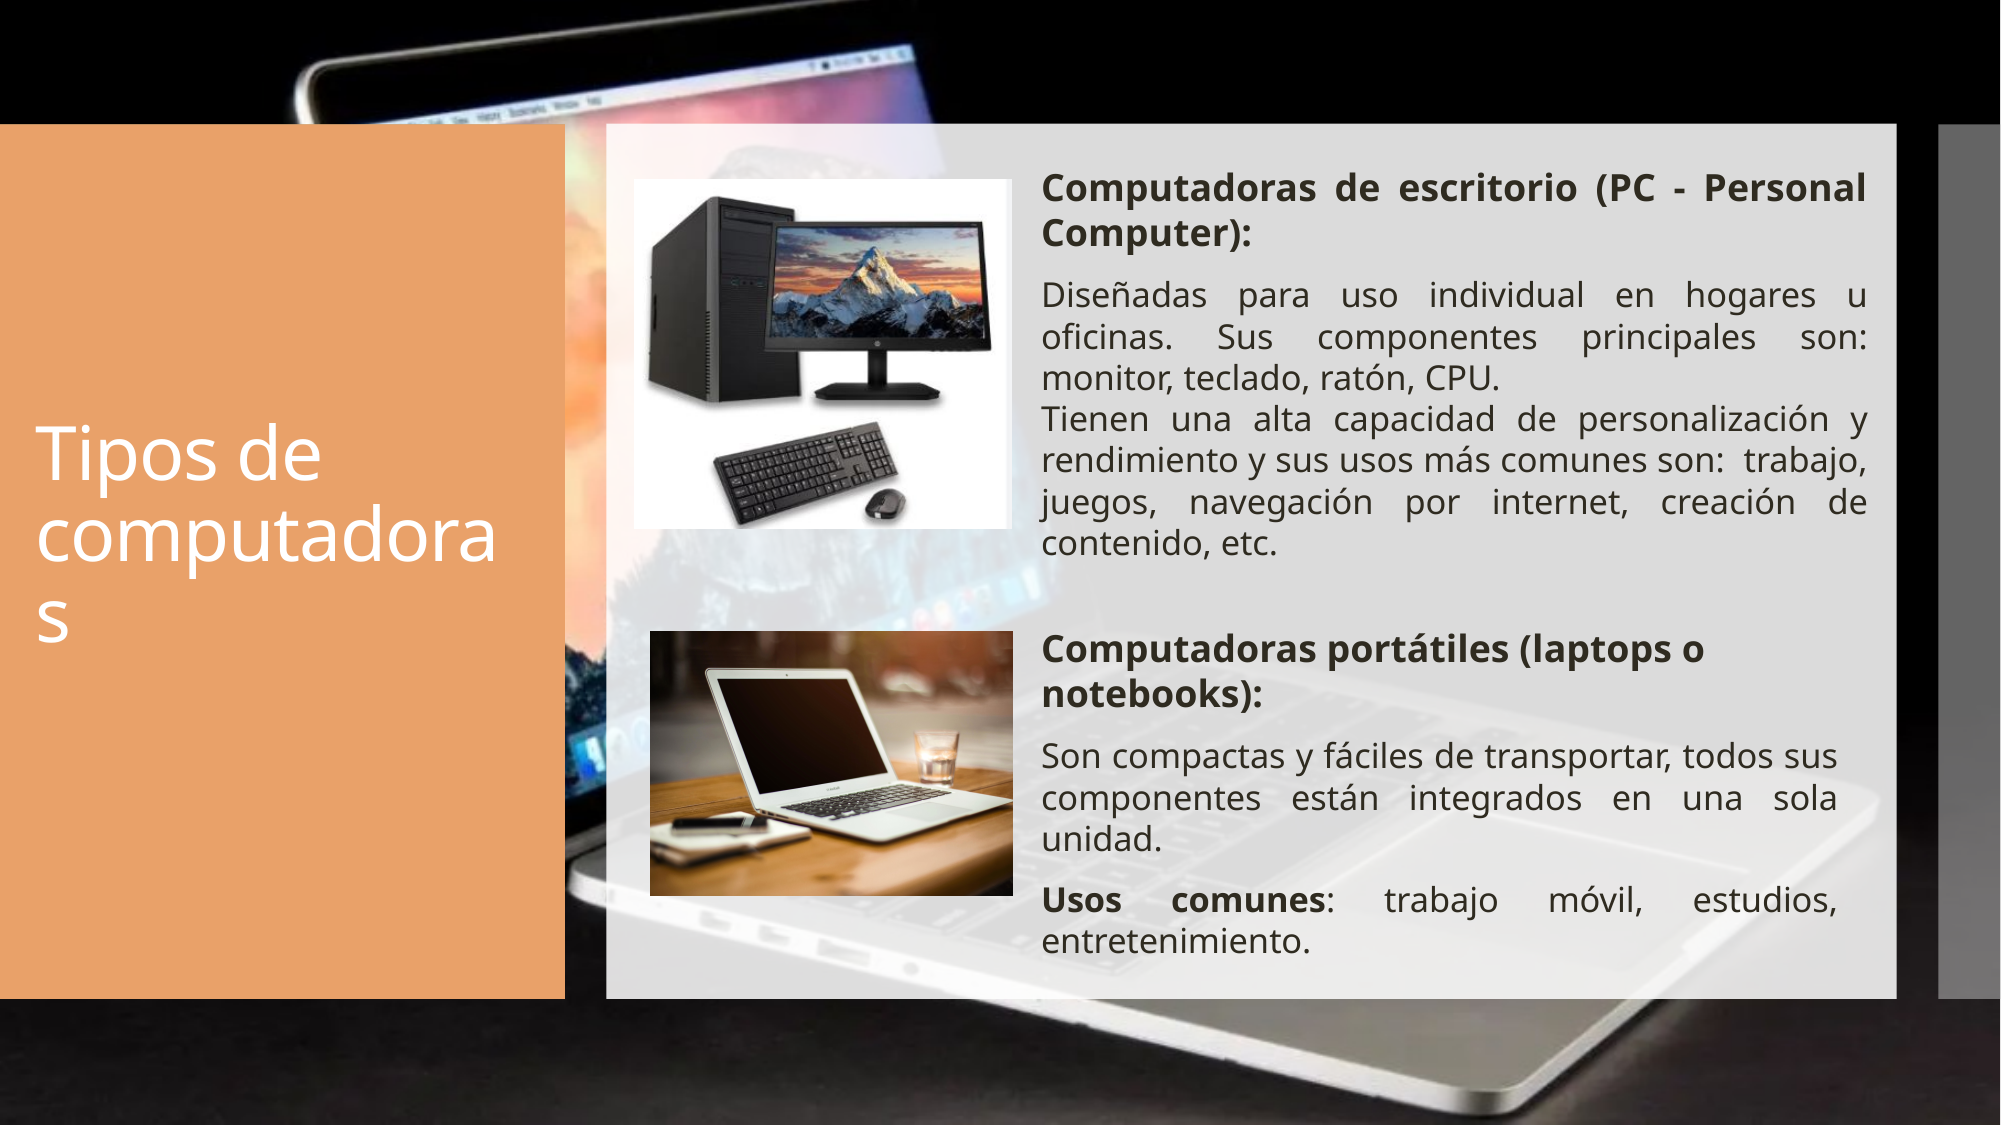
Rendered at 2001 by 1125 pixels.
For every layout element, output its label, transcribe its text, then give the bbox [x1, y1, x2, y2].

text_box Computadoras de escritorio (PC - Personal Computer): Diseñadas para uso individual en hogares u oficinas. Sus componentes principales son: monitor, teclado, ratón, CPU. Tienen una alta capacidad de personalización y rendimiento y sus usos más comunes son: trabajo, juegos, navegación por internet, creación de contenido, etc. [1026, 156, 1883, 570]
text_box [0, 124, 566, 1000]
text_box Computadoras portátiles (laptops o notebooks): Son compactas y fáciles de transportar, todos sus componentes están integrados en una sola unidad. Usos comunes: trabajo móvil, estudios, entretenimiento. [1026, 617, 1854, 968]
text_box [606, 123, 1898, 1000]
picture [0, 0, 2001, 1125]
title Tipos de computadoras [20, 431, 545, 644]
